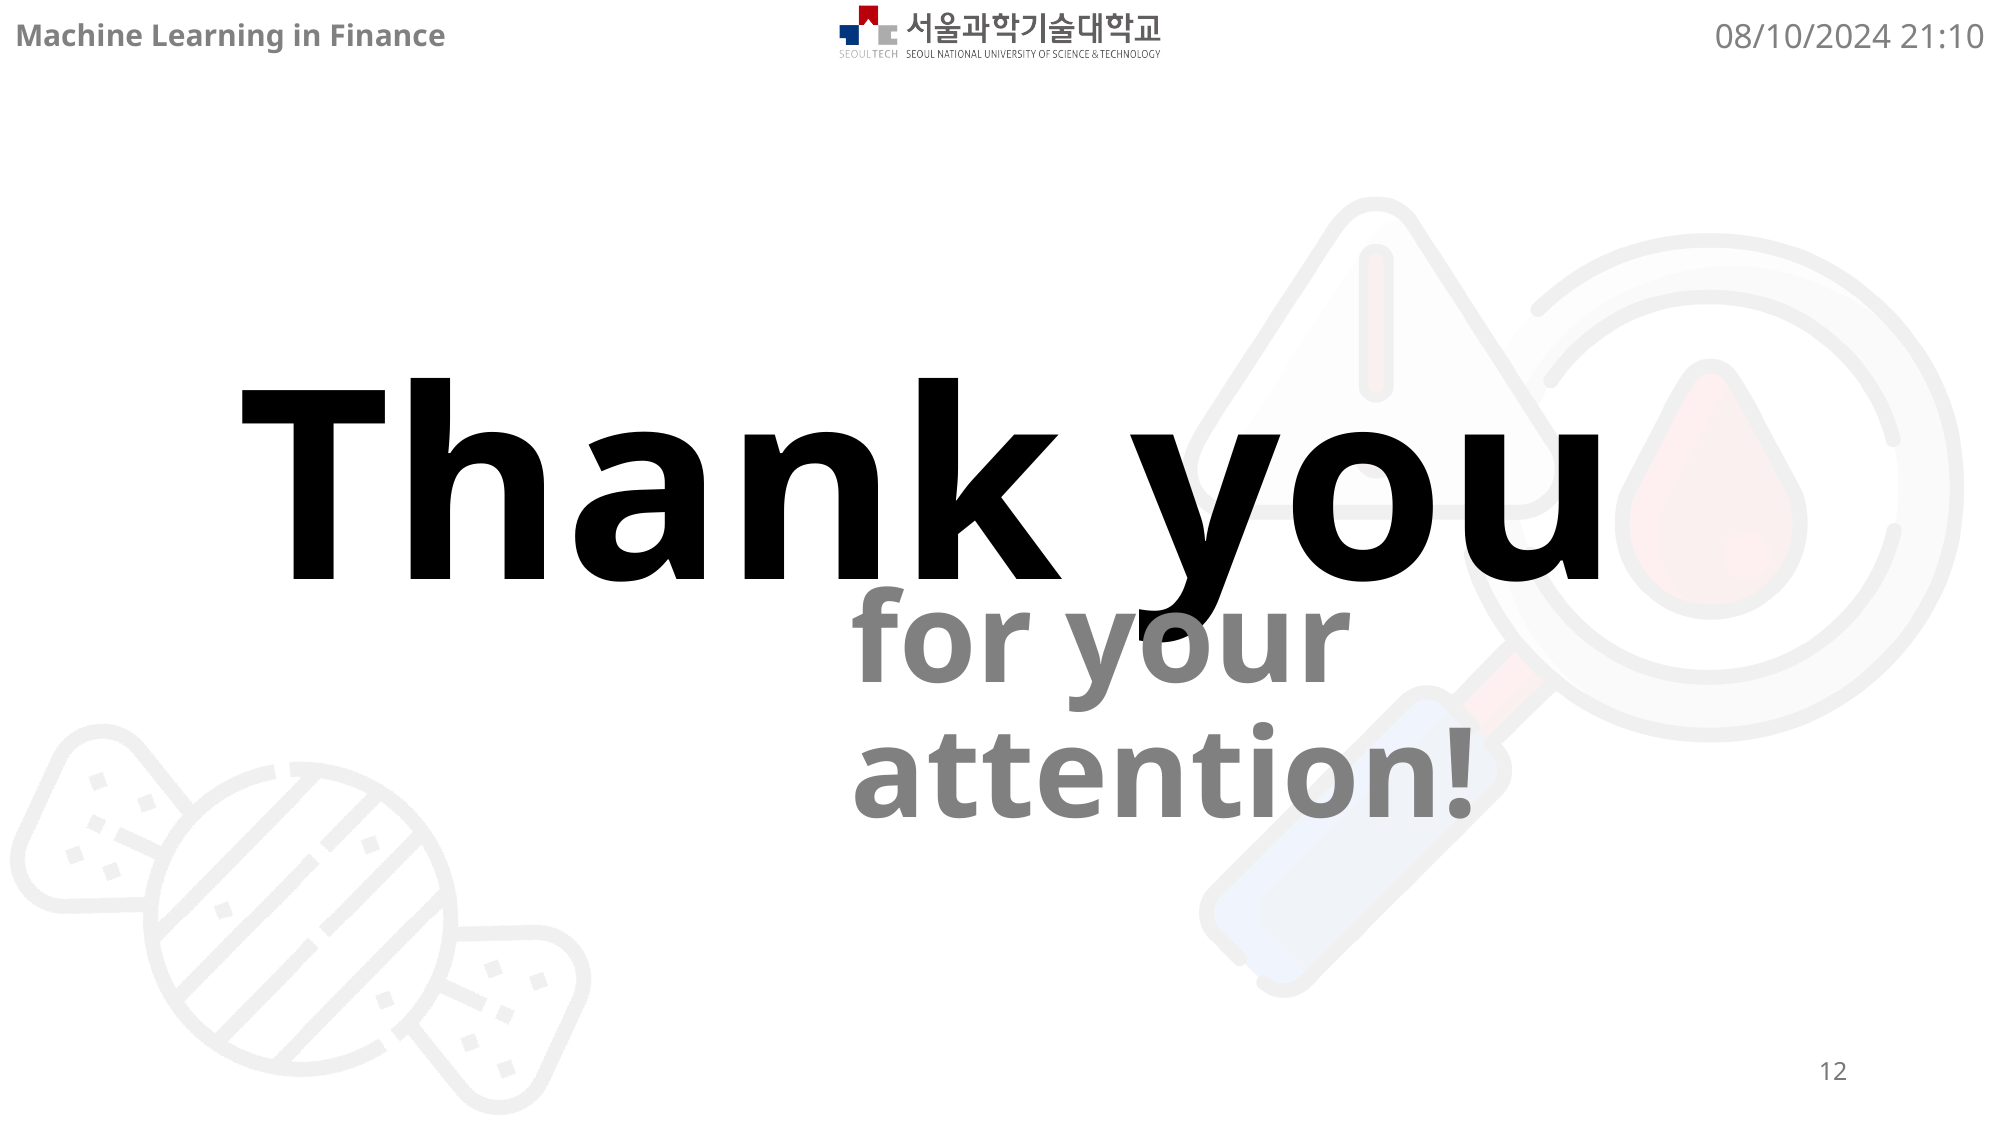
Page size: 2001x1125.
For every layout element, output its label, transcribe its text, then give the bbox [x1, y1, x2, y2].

picture [837, 2, 1163, 60]
text_box for your attention! [835, 506, 1167, 913]
text_box Thank you [222, 257, 1167, 730]
picture [1167, 130, 1986, 1060]
slide_number 12 [1412, 1060, 1863, 1103]
